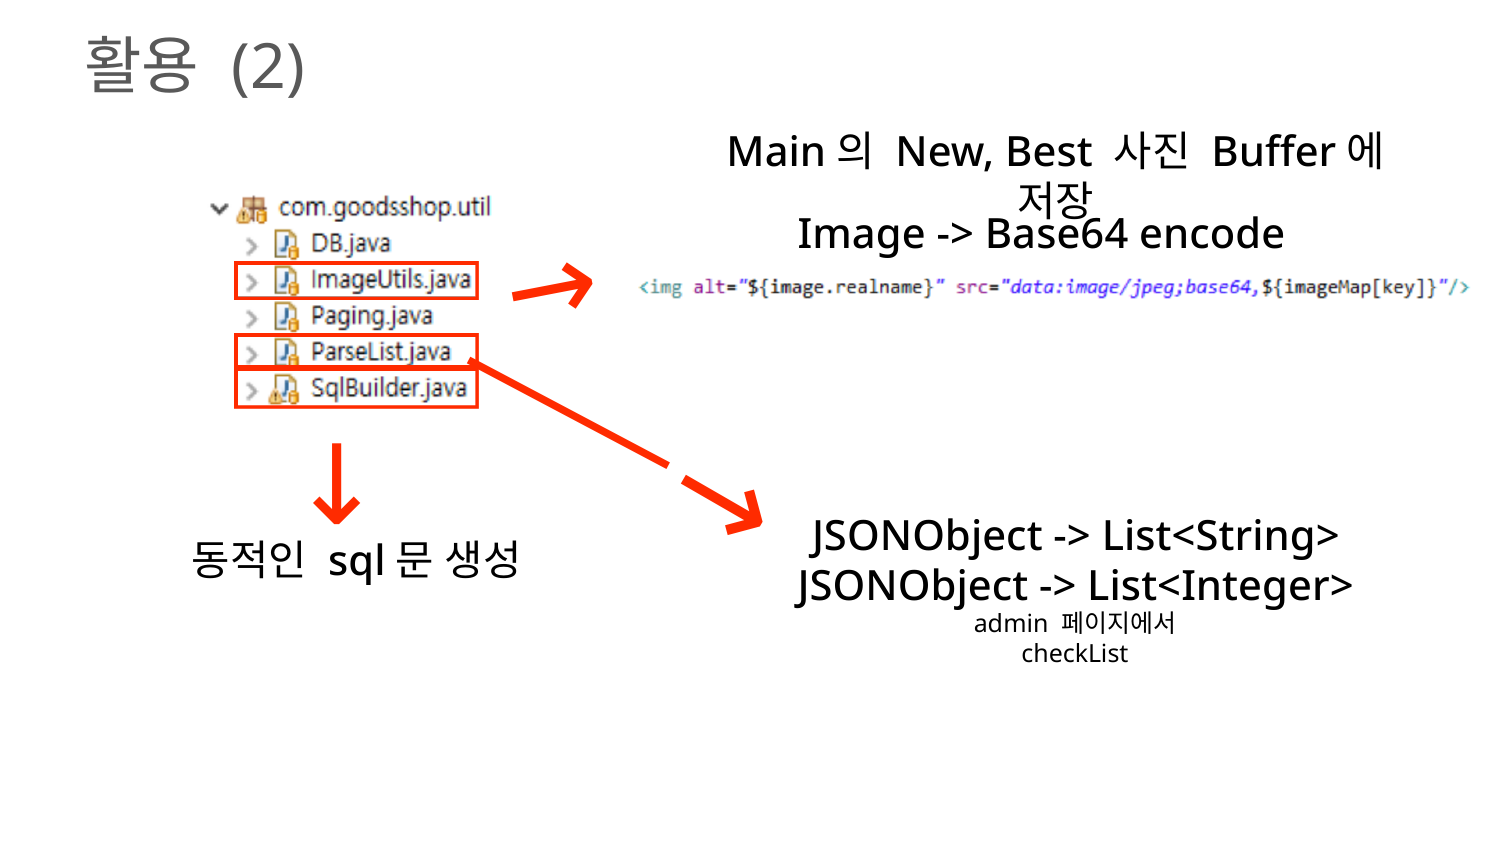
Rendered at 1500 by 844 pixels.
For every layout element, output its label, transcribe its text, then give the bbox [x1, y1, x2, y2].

text_box admin 페이지에서 checkList [923, 621, 1226, 656]
text_box → [504, 181, 621, 325]
text_box 동적인 sql문 생성 [150, 532, 564, 590]
text_box 활용 (2) [55, 10, 334, 107]
text_box Main의 New, Best 사진 Buffer에 저장 [720, 147, 1391, 206]
text_box → [625, 370, 842, 595]
text_box Image -> Base64 encode [791, 206, 1292, 263]
text_box ／ [464, 285, 737, 542]
picture [638, 275, 1475, 302]
text_box → [279, 421, 434, 551]
text_box JSONObject -> List<String> JSONObject -> List<Integer> [789, 507, 1363, 614]
picture [196, 189, 500, 412]
